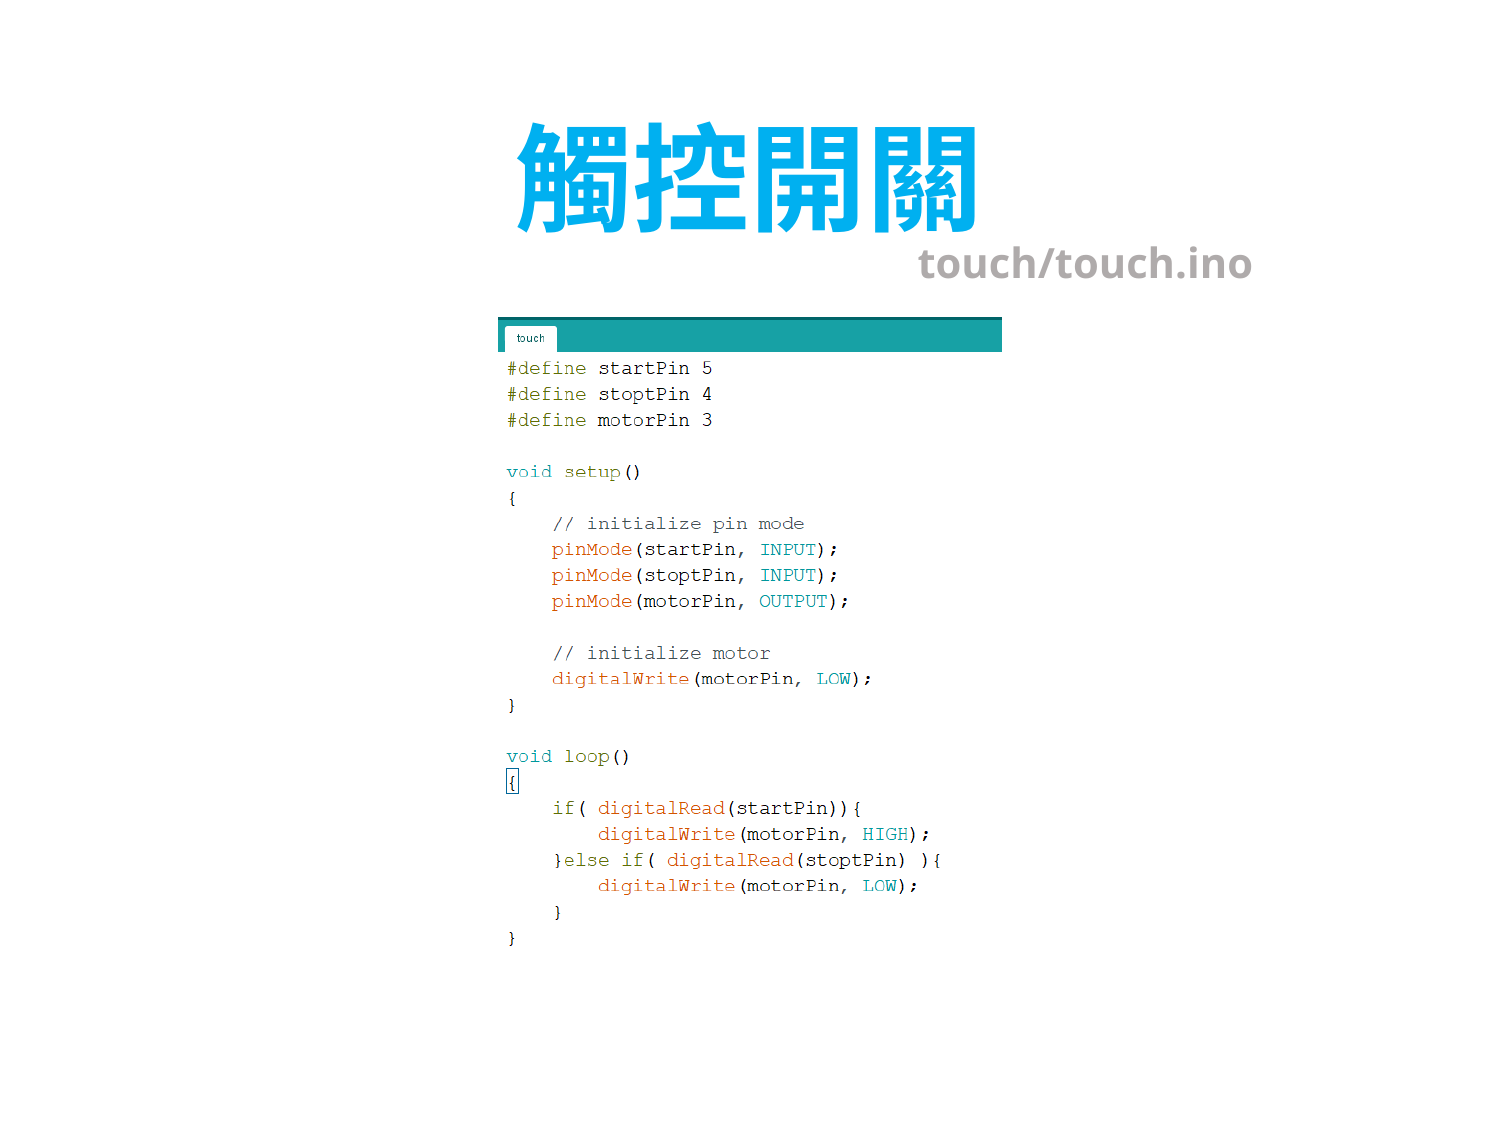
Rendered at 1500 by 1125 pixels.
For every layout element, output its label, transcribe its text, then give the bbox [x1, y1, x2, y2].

text_box touch/touch.ino [688, 155, 1483, 367]
picture [498, 317, 1002, 957]
title 觸控開關 [109, 51, 1391, 301]
